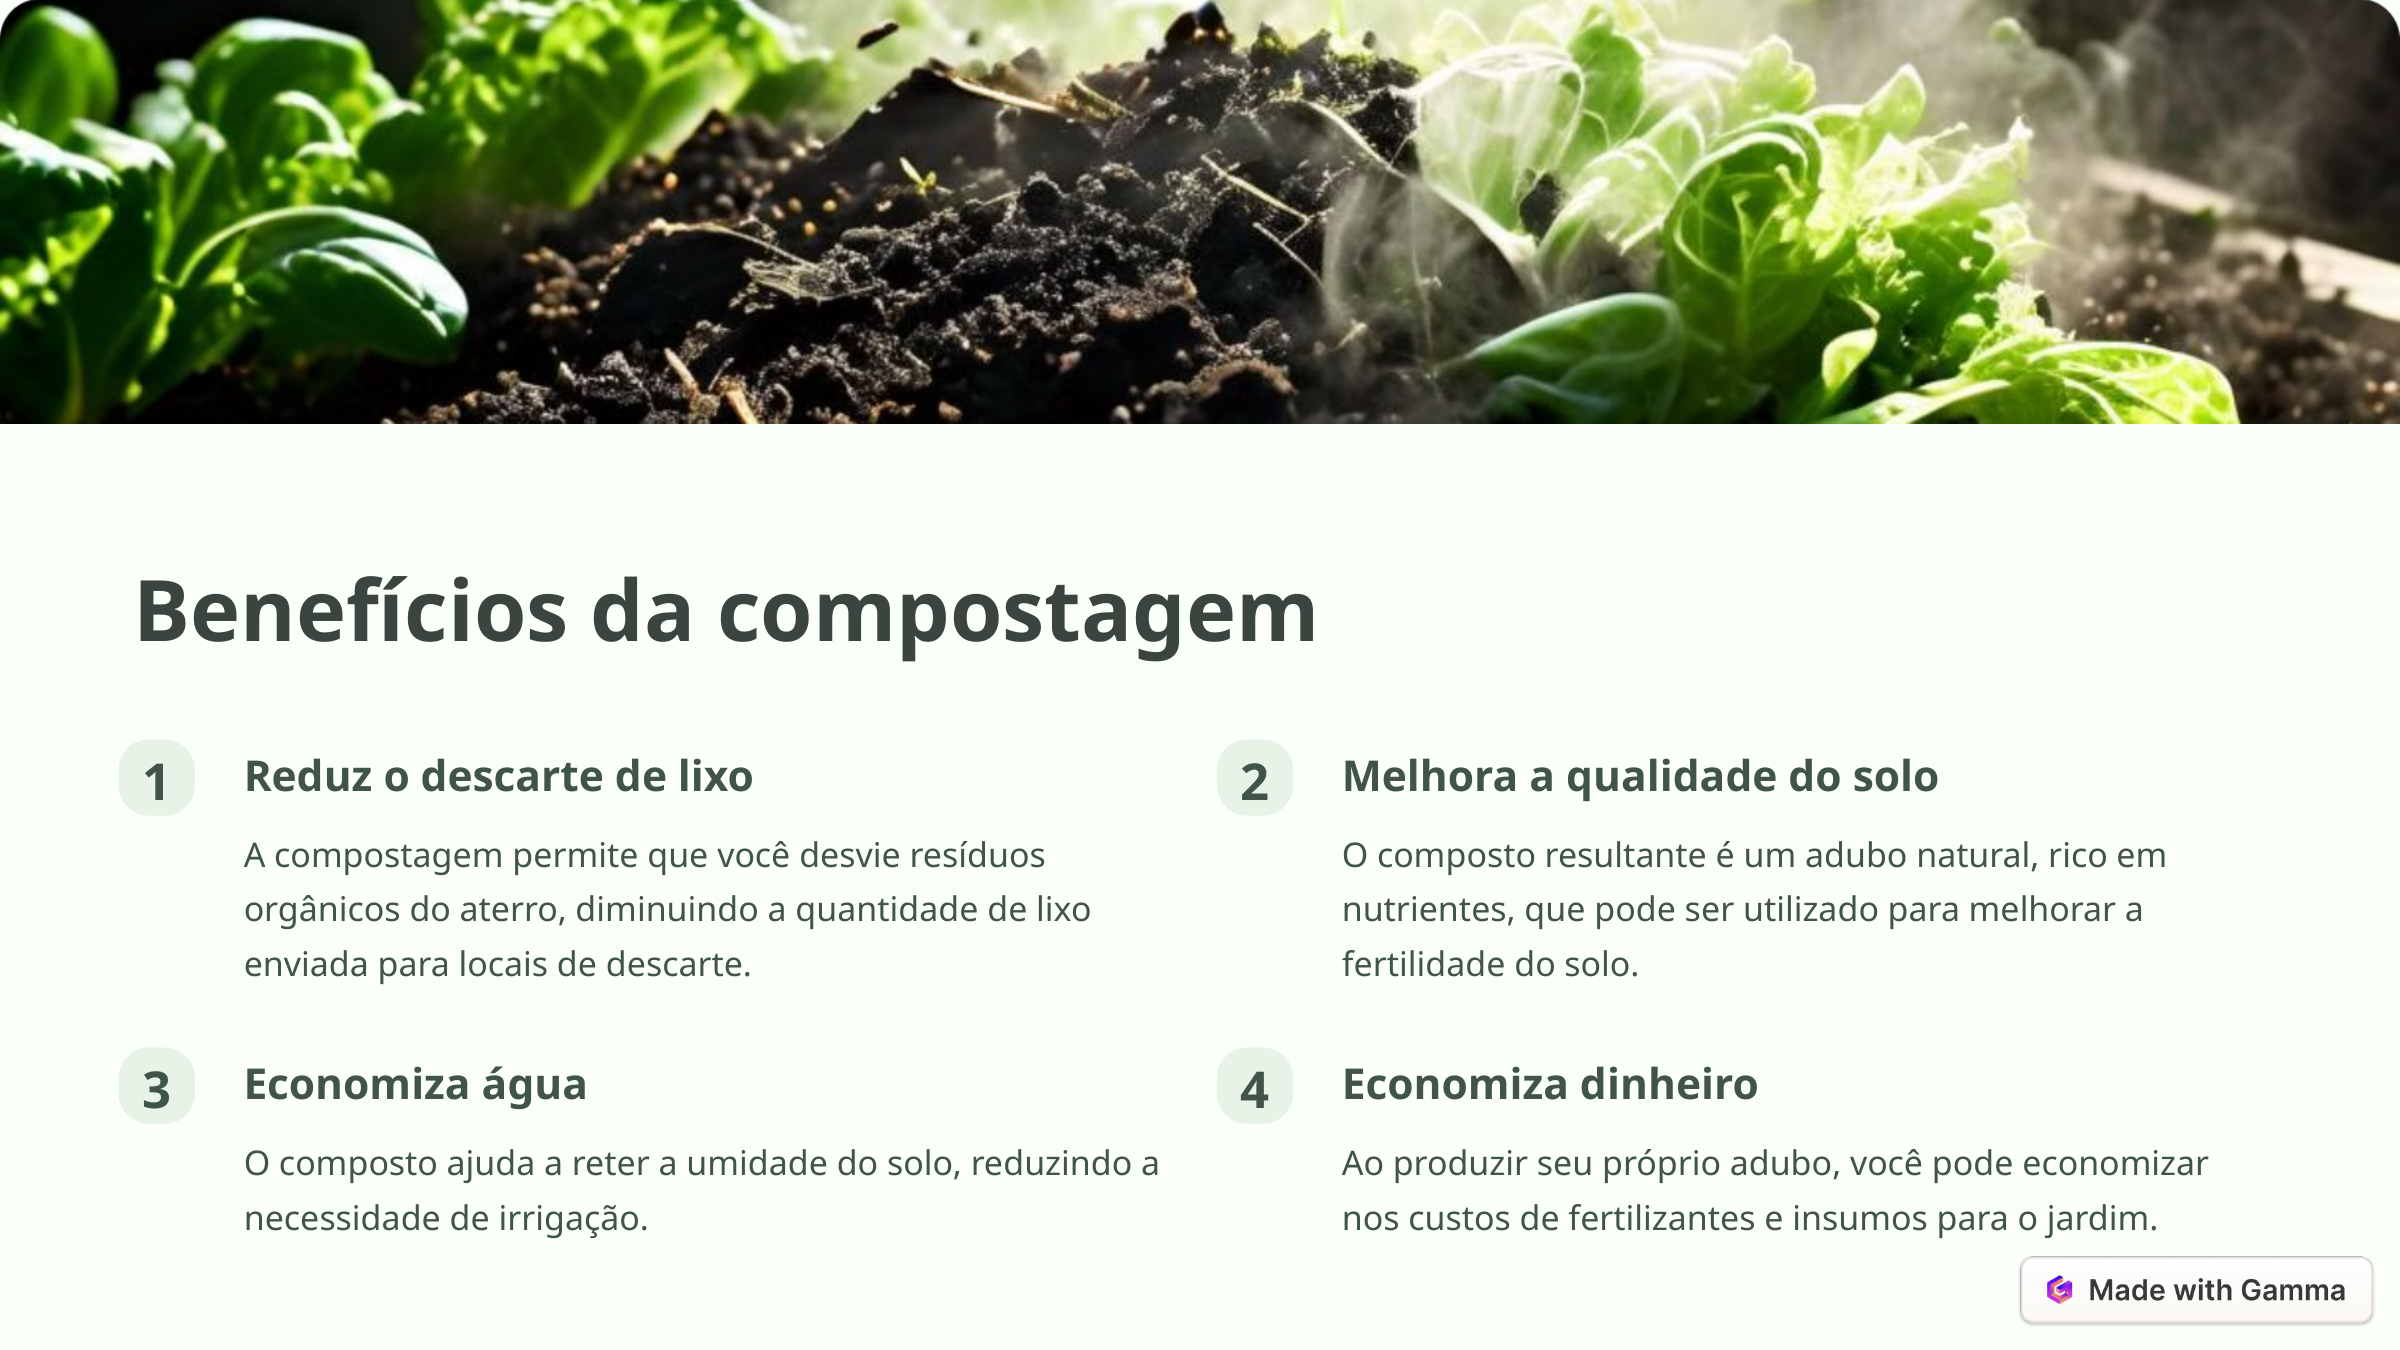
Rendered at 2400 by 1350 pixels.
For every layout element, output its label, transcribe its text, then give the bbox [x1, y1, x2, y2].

picture [2008, 1244, 2385, 1335]
picture [0, 0, 2400, 424]
text_box Ao produzir seu próprio adubo, você pode economizar nos custos de fertilizantes e insumos para o jardim. [1327, 1120, 2282, 1230]
text_box [0, 424, 2400, 1350]
text_box 4 [1237, 1060, 1273, 1112]
text_box O composto ajuda a reter a umidade do solo, reduzindo a necessidade de irrigação. [228, 1120, 1183, 1230]
text_box [118, 1047, 195, 1124]
text_box Melhora a qualidade do solo [1327, 739, 1923, 793]
text_box 1 [144, 752, 170, 804]
text_box Reduz o descarte de lixo [228, 739, 741, 793]
text_box A compostagem permite que você desvie resíduos orgânicos do aterro, diminuindo a quantidade de lixo enviada para locais de descarte. [228, 812, 1183, 976]
text_box Benefícios da compostagem [118, 544, 1314, 651]
text_box [118, 739, 195, 816]
text_box [1216, 1047, 1294, 1124]
text_box Economiza dinheiro [1327, 1047, 1758, 1101]
text_box Economiza água [228, 1047, 653, 1101]
text_box [1216, 739, 1294, 816]
text_box 3 [141, 1060, 173, 1112]
text_box O composto resultante é um adubo natural, rico em nutrientes, que pode ser utilizado para melhorar a fertilidade do solo. [1327, 812, 2282, 976]
text_box 2 [1238, 752, 1272, 804]
